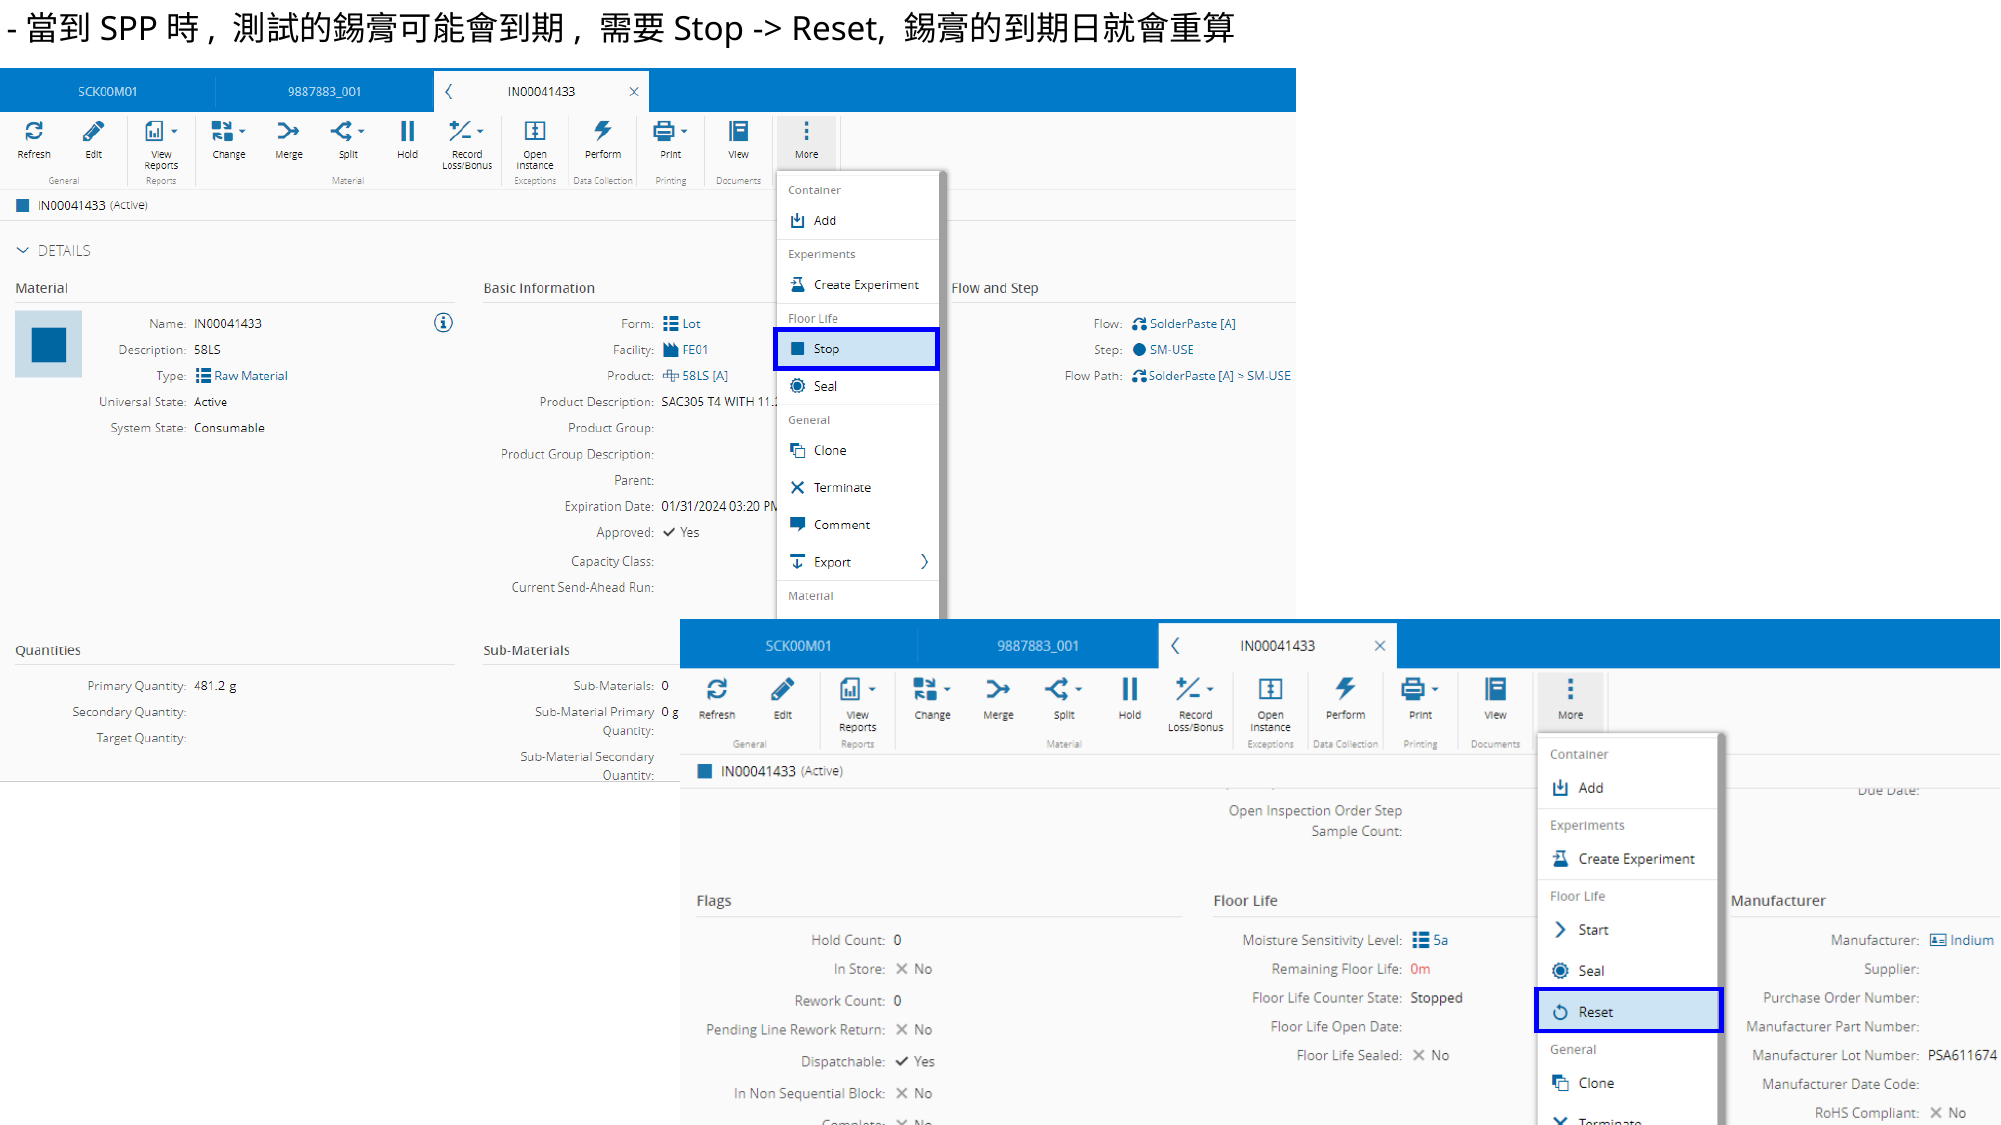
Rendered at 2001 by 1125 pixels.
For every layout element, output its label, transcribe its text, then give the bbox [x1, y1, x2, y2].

text_box -當到SPP時, 測試的錫膏可能會到期, 需要Stop -> Reset, 錫膏的到期日就會重算 [0, 0, 1251, 55]
picture [0, 68, 2000, 1125]
